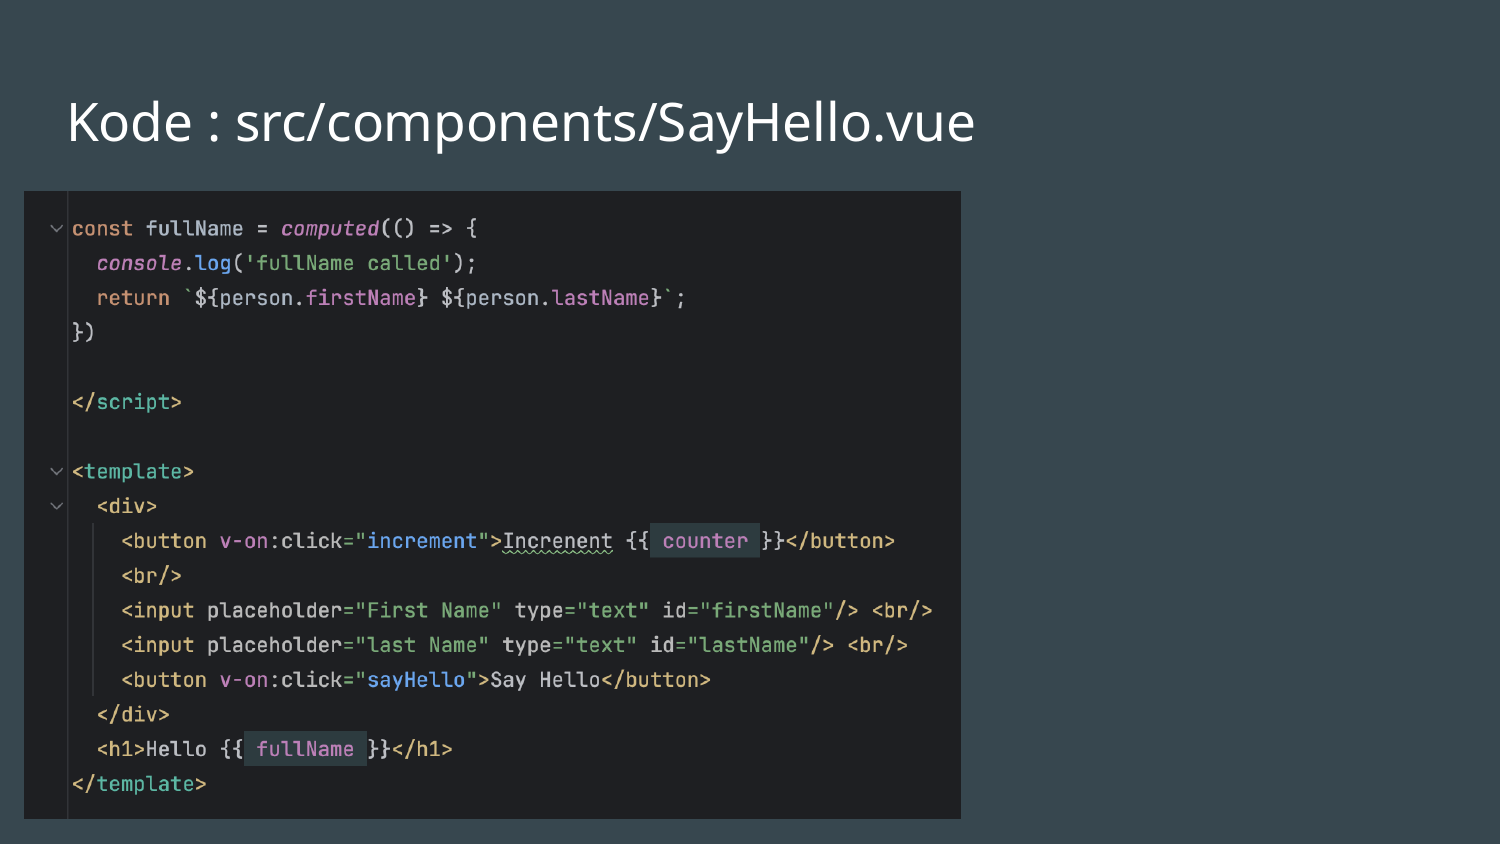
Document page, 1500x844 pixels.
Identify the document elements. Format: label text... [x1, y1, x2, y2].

picture [24, 191, 961, 819]
title Kode : src/components/SayHello.vue [51, 72, 1449, 167]
